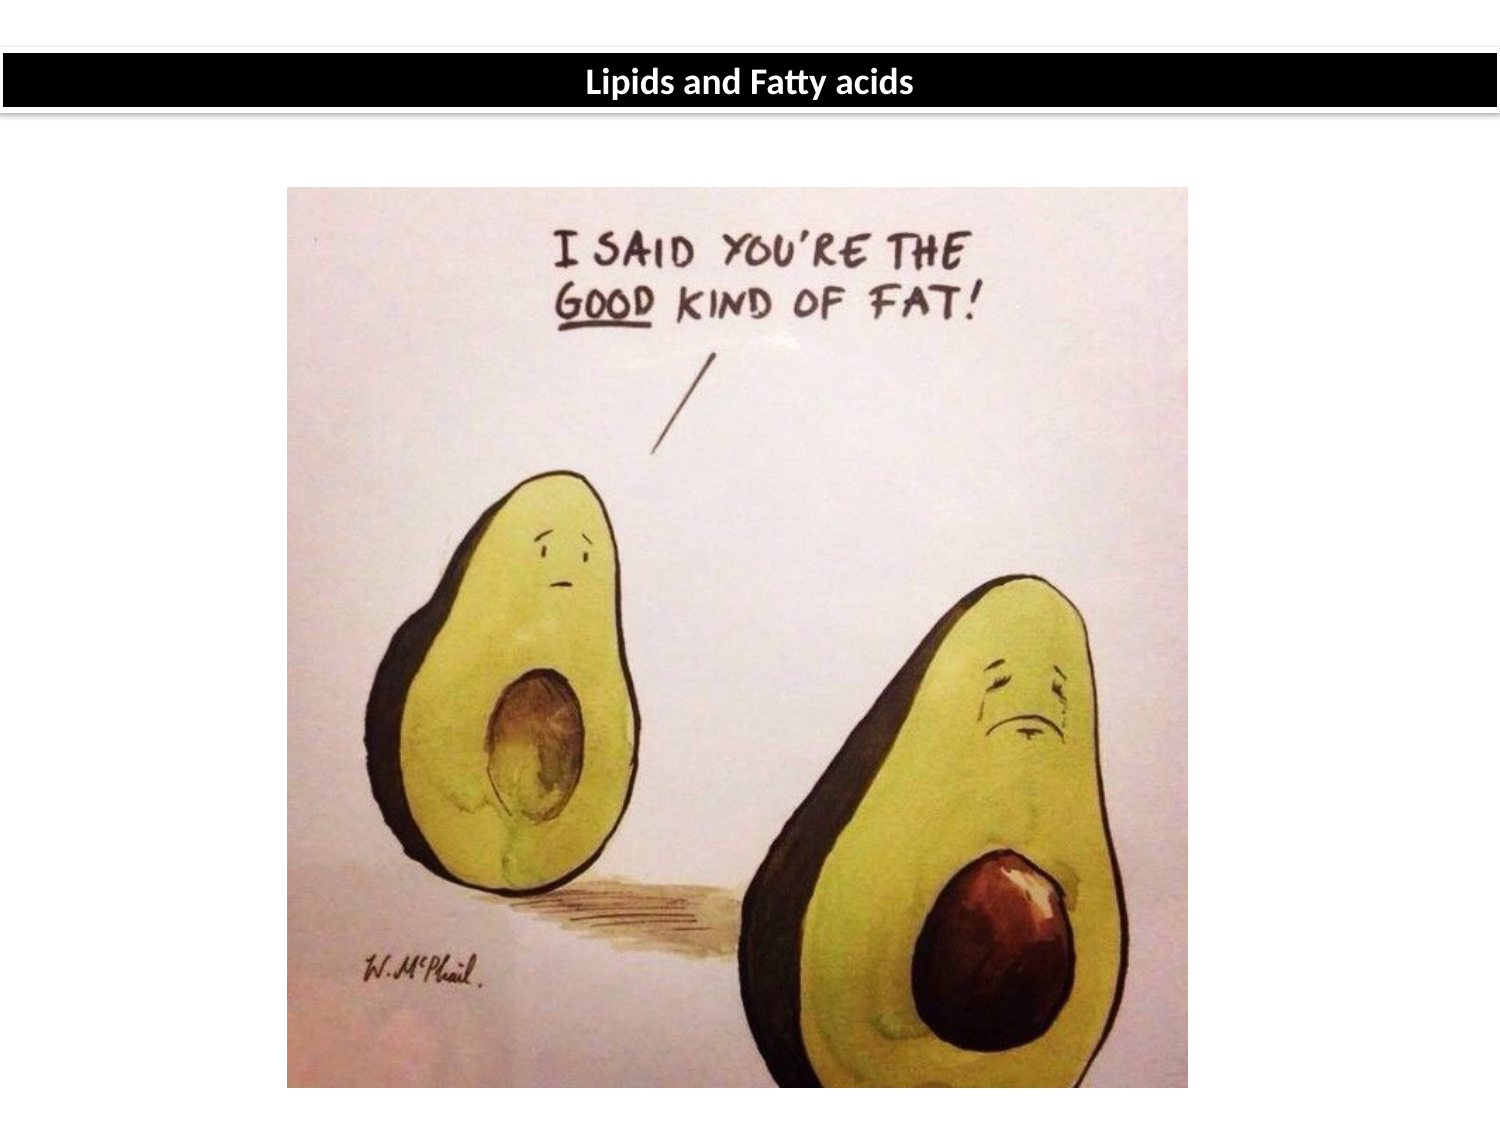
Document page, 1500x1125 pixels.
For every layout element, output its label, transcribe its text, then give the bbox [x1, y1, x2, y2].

text_box Lipids and Fatty acids [0, 47, 1500, 113]
picture [287, 187, 1188, 1088]
